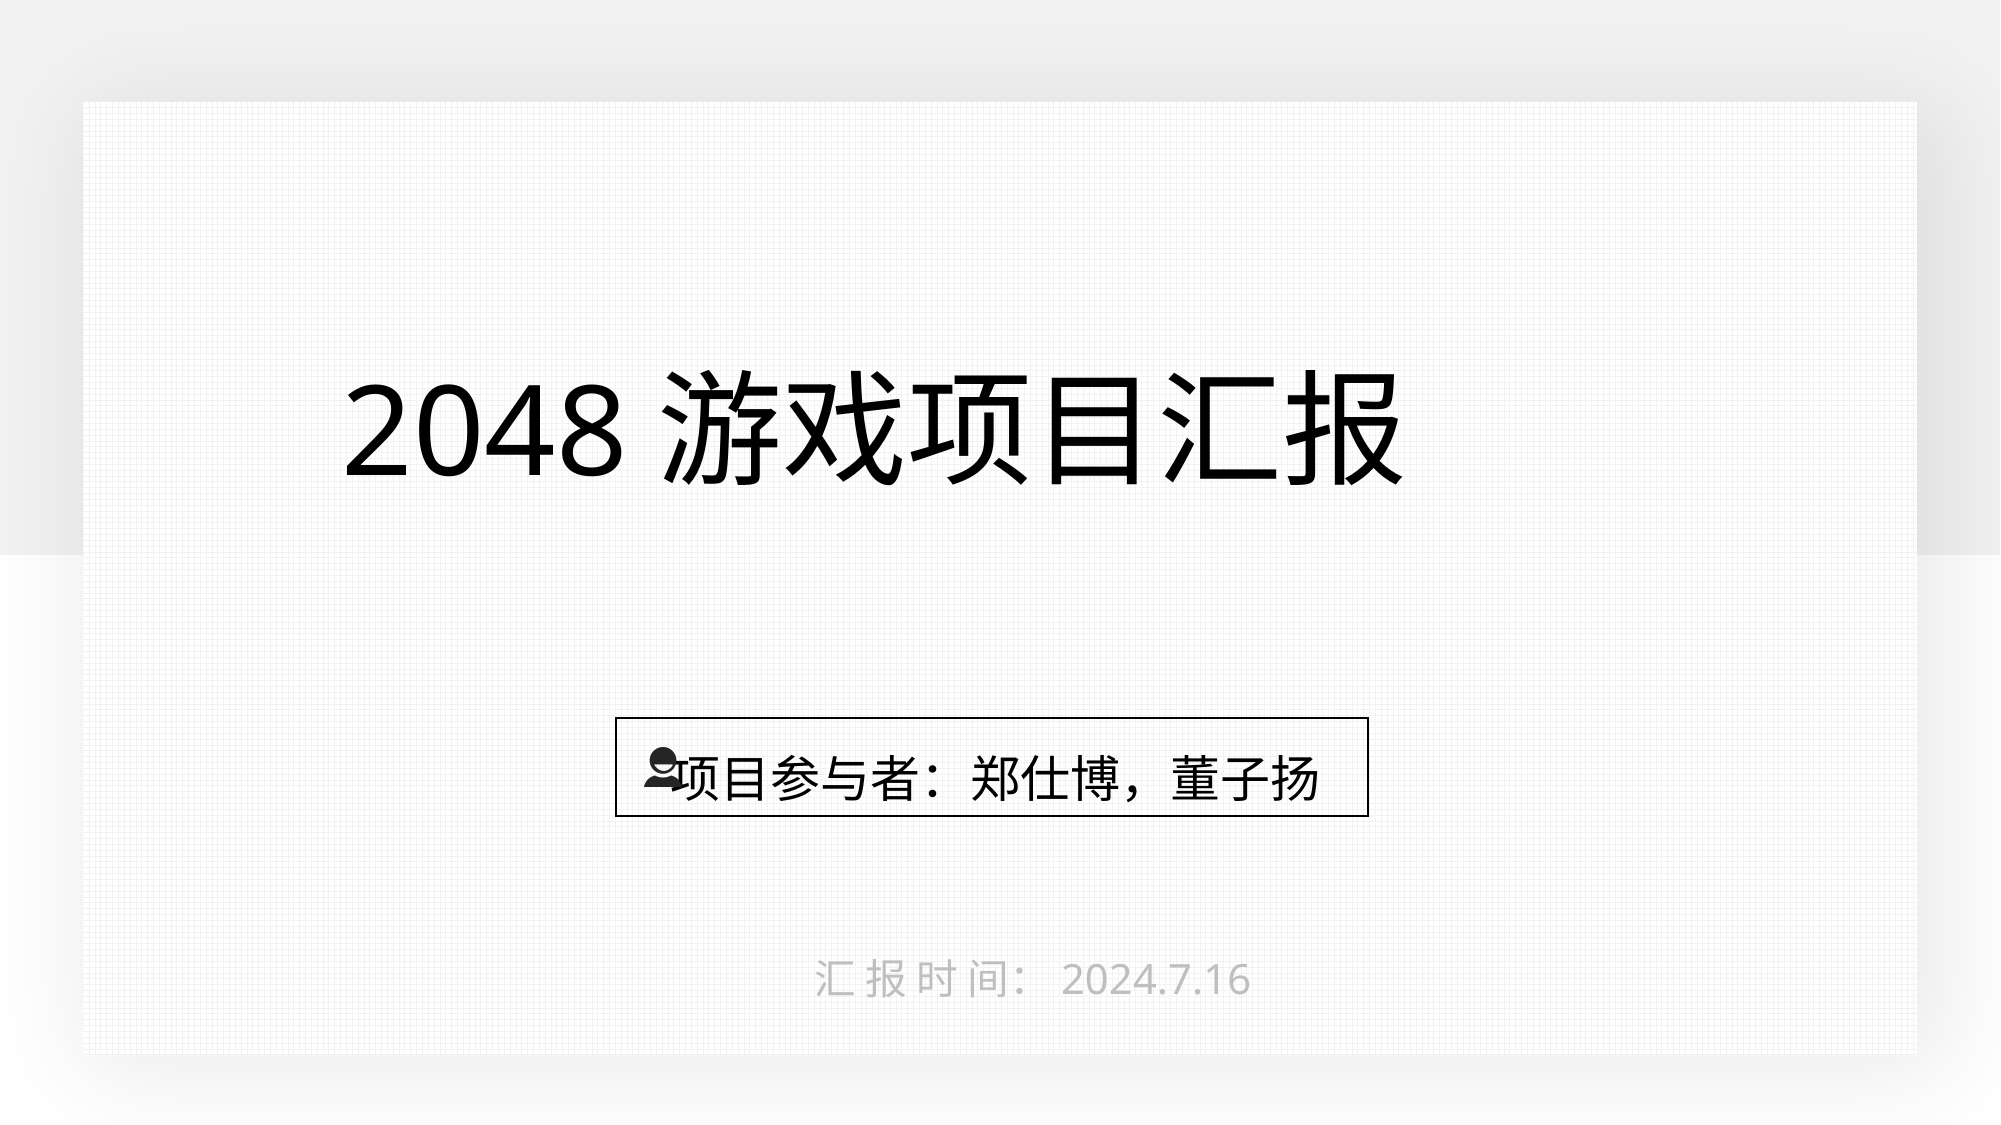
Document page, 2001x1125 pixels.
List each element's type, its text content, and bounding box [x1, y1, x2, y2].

text_box [615, 717, 1369, 817]
text_box [82, 101, 1918, 1056]
text_box 项目参与者：郑仕博，董子扬 汇 报 时 间：2024.7.16 [387, 710, 1679, 1010]
picture [643, 747, 683, 787]
text_box 2048游戏项目汇报 [326, 343, 1765, 509]
text_box [0, 0, 2000, 556]
